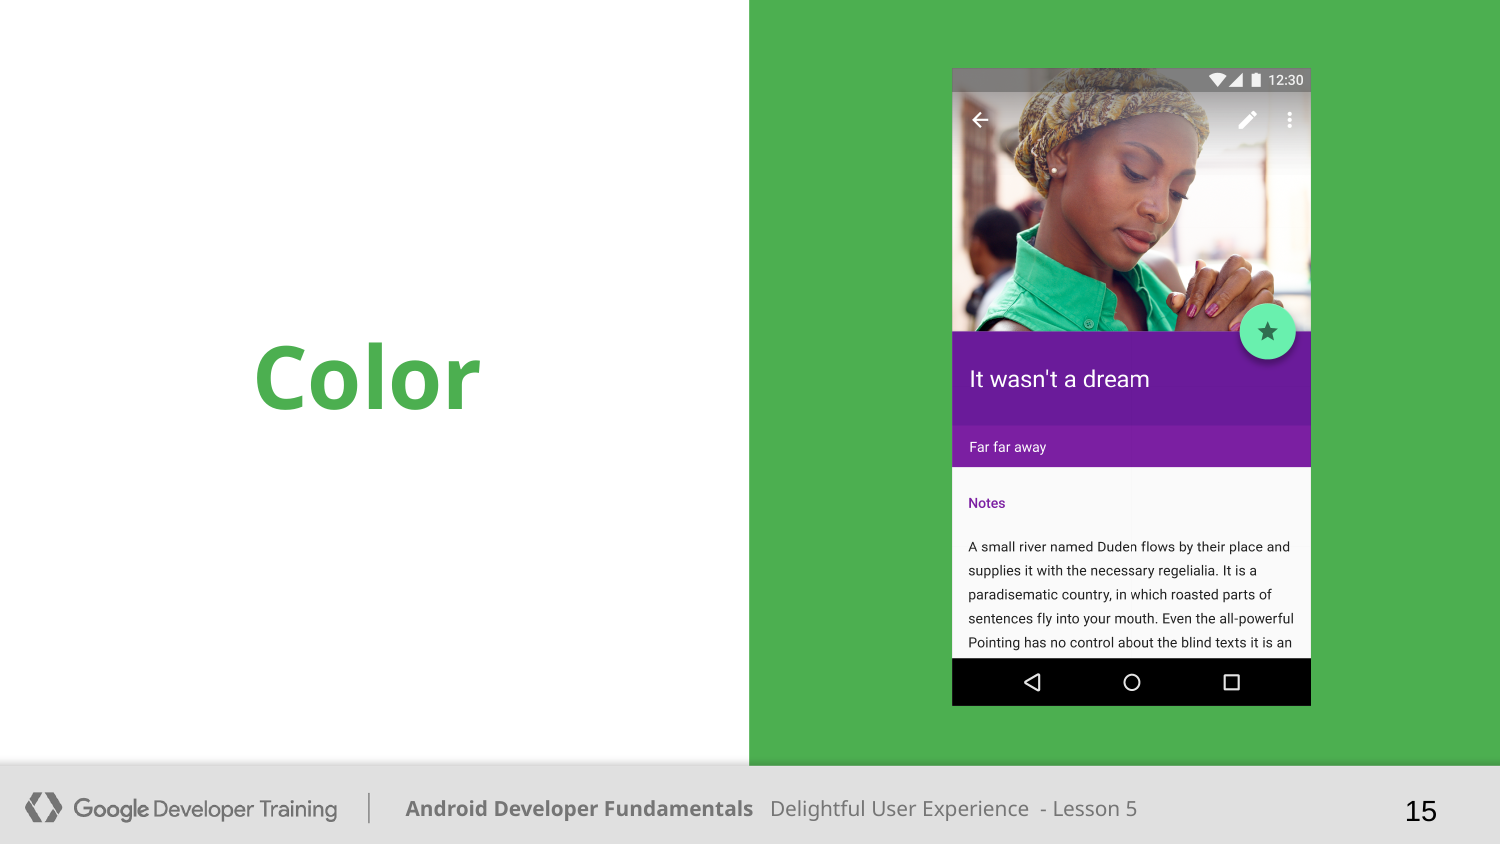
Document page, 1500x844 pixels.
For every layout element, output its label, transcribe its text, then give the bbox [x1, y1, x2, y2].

slide_number ‹#› [1389, 777, 1480, 842]
picture [0, 0, 1500, 844]
title Color [35, 303, 700, 443]
